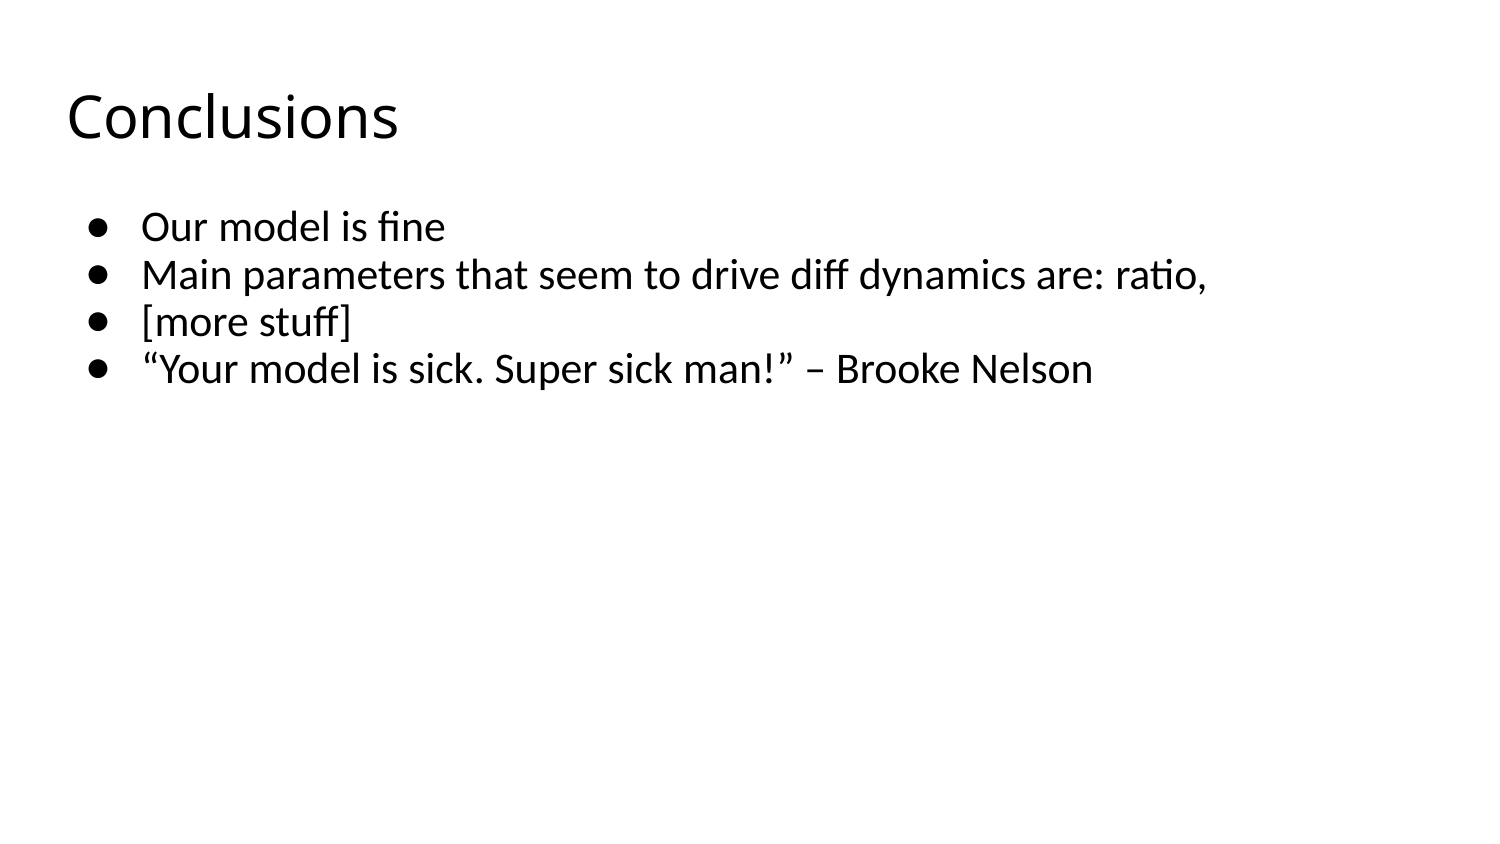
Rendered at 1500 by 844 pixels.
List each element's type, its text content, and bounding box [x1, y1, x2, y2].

title Conclusions [51, 72, 1449, 167]
list Our model is fine Main parameters that seem to drive diff dynamics are: ratio, [more stuff] “Your model is sick. Super sick man!” – Brooke Nelson [51, 189, 1449, 750]
